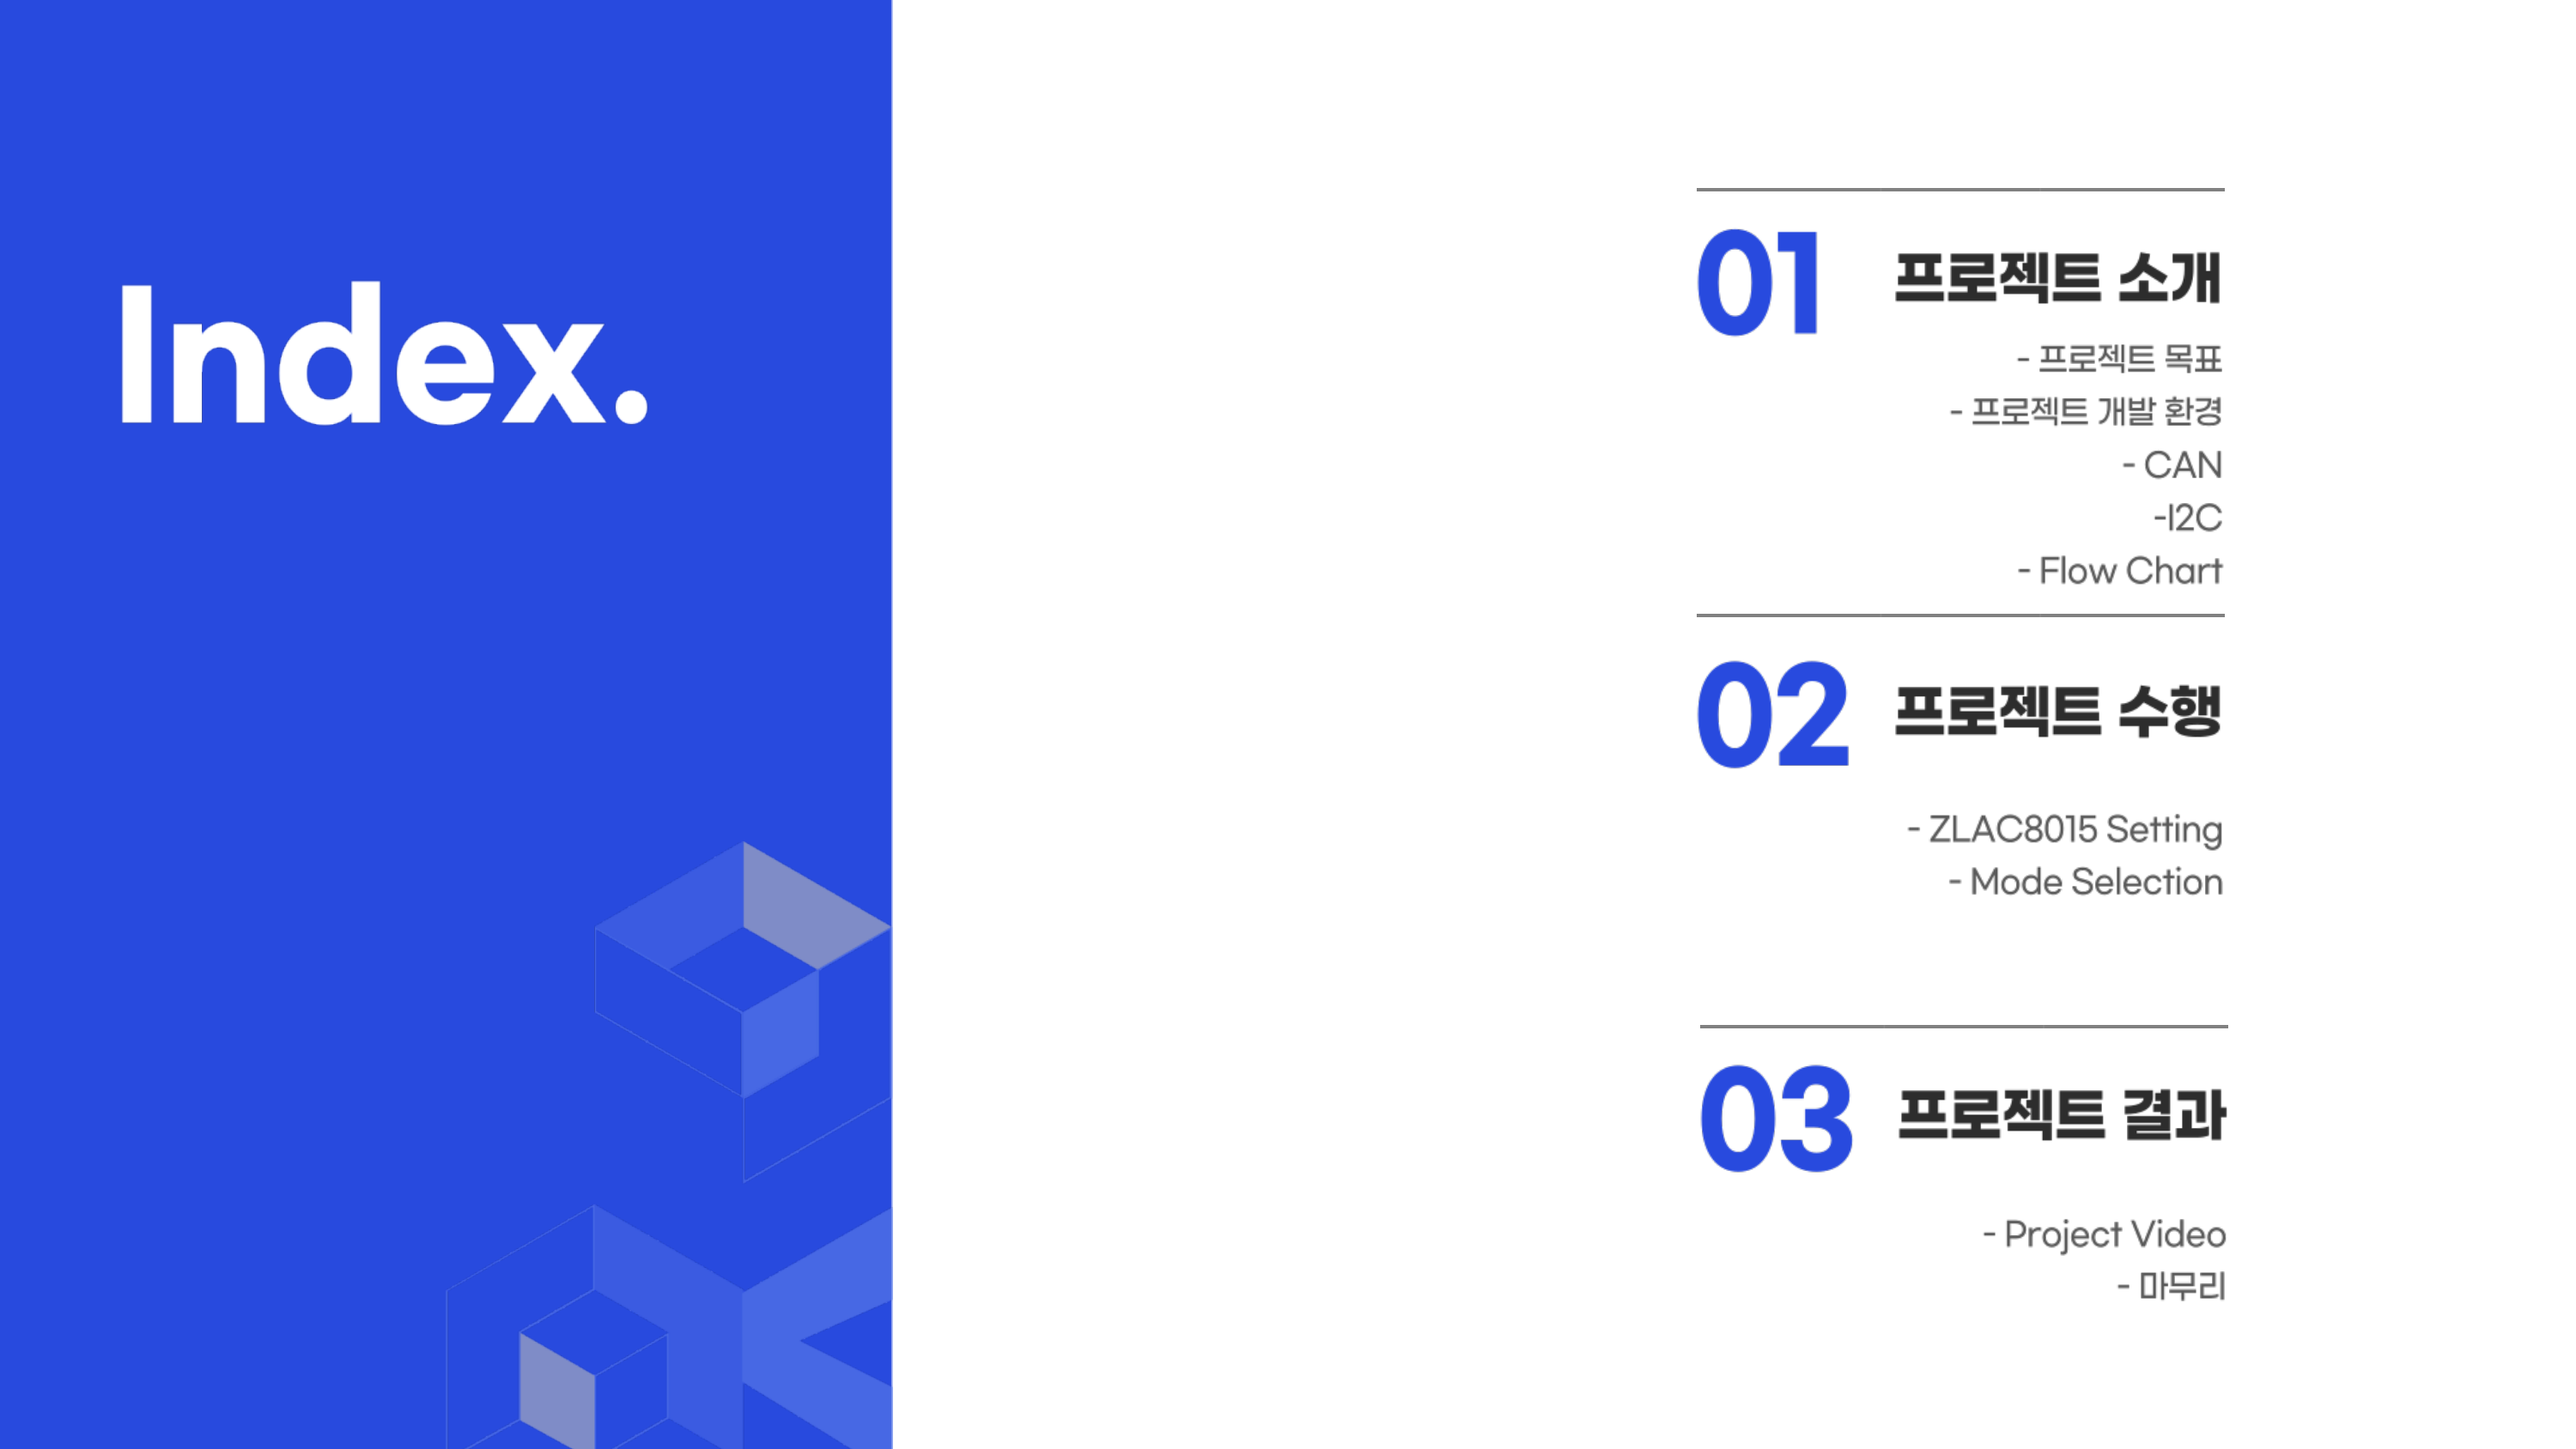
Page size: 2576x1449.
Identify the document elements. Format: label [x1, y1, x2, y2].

text_box [1699, 1025, 2228, 1029]
picture [1434, 985, 2526, 1343]
text_box [446, 841, 893, 1449]
picture [1631, 147, 2382, 937]
text_box [1696, 614, 2225, 618]
text_box [0, 0, 893, 1449]
text_box [1696, 188, 2225, 192]
picture [51, 176, 799, 606]
